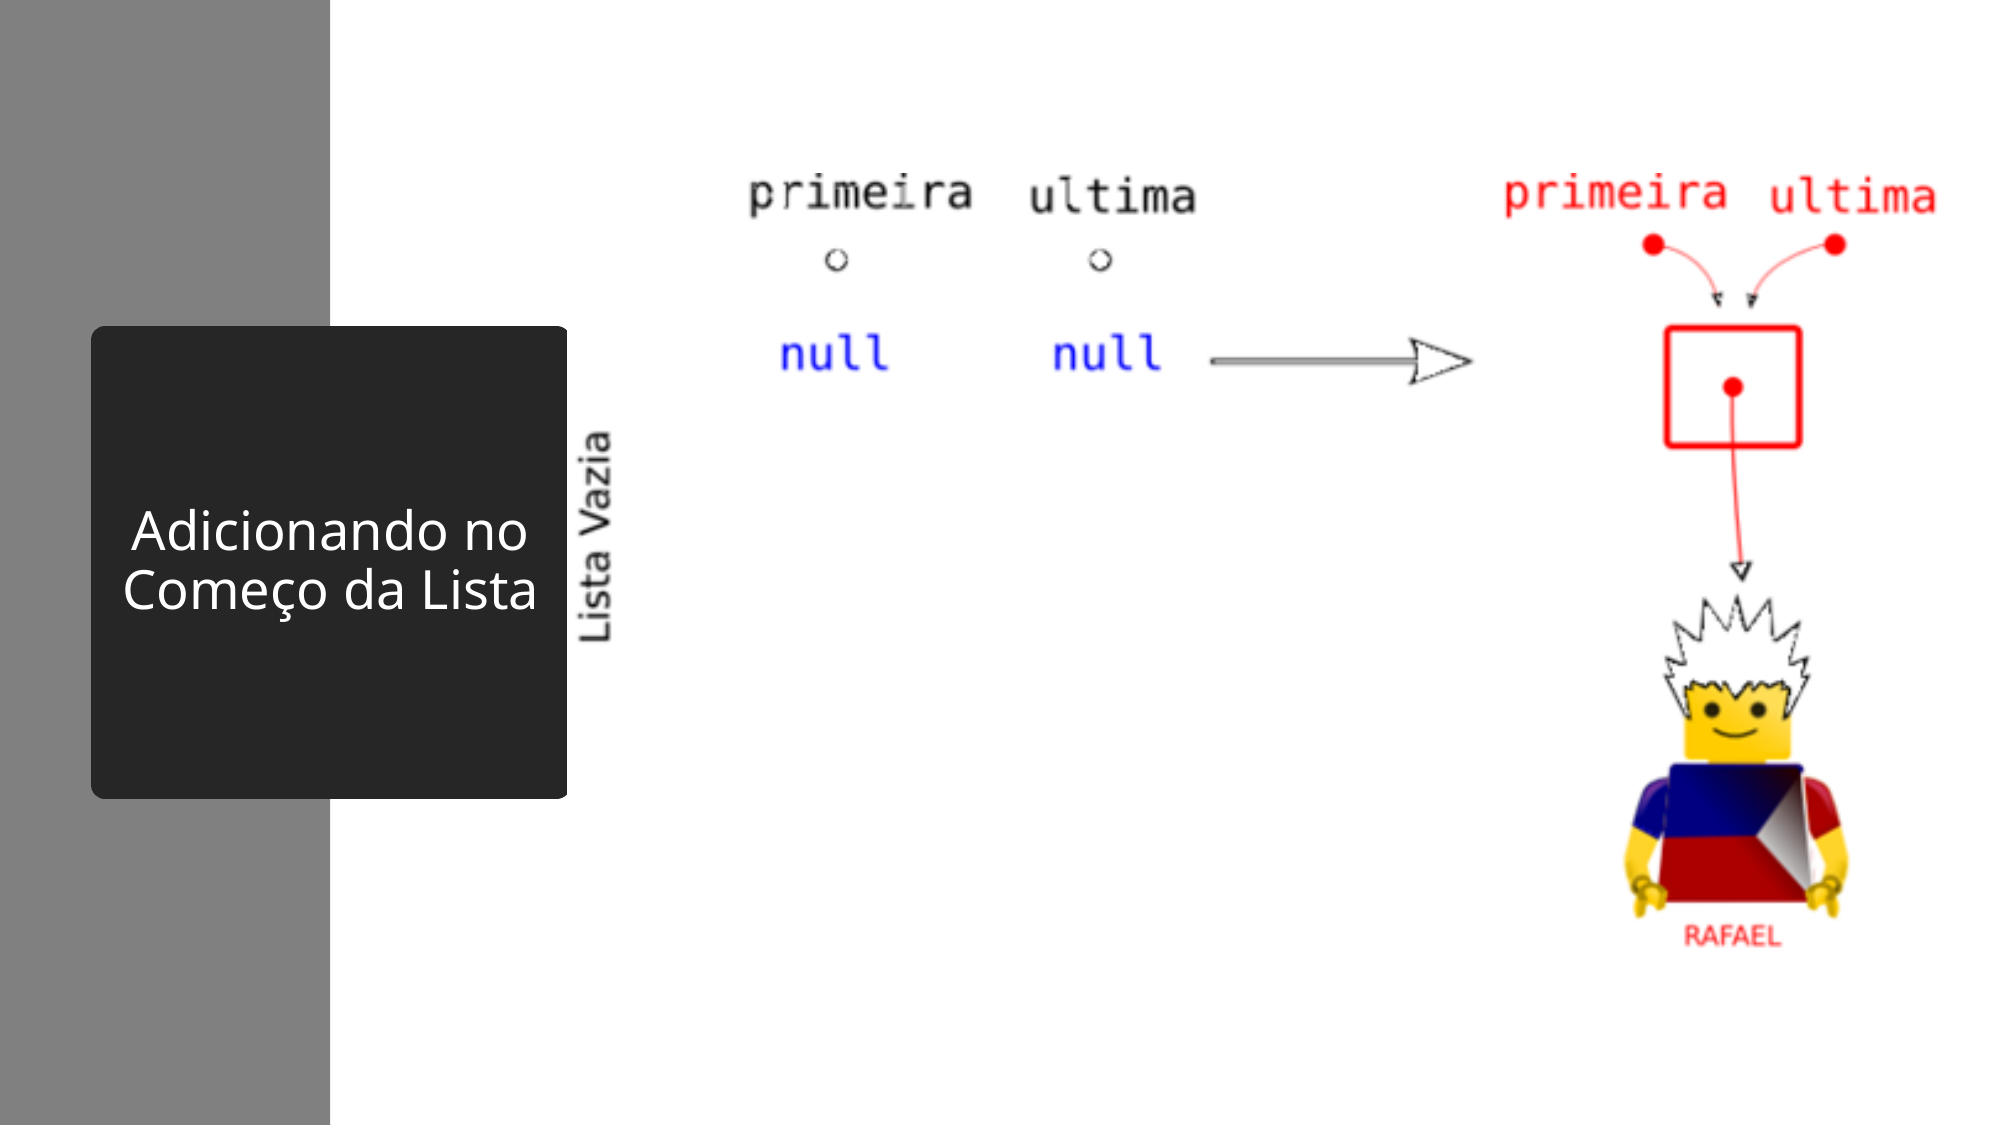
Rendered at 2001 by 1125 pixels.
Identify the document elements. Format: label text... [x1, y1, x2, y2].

picture [567, 173, 1952, 975]
title Adicionando no Começo da Lista [105, 340, 557, 785]
text_box [0, 0, 331, 1125]
